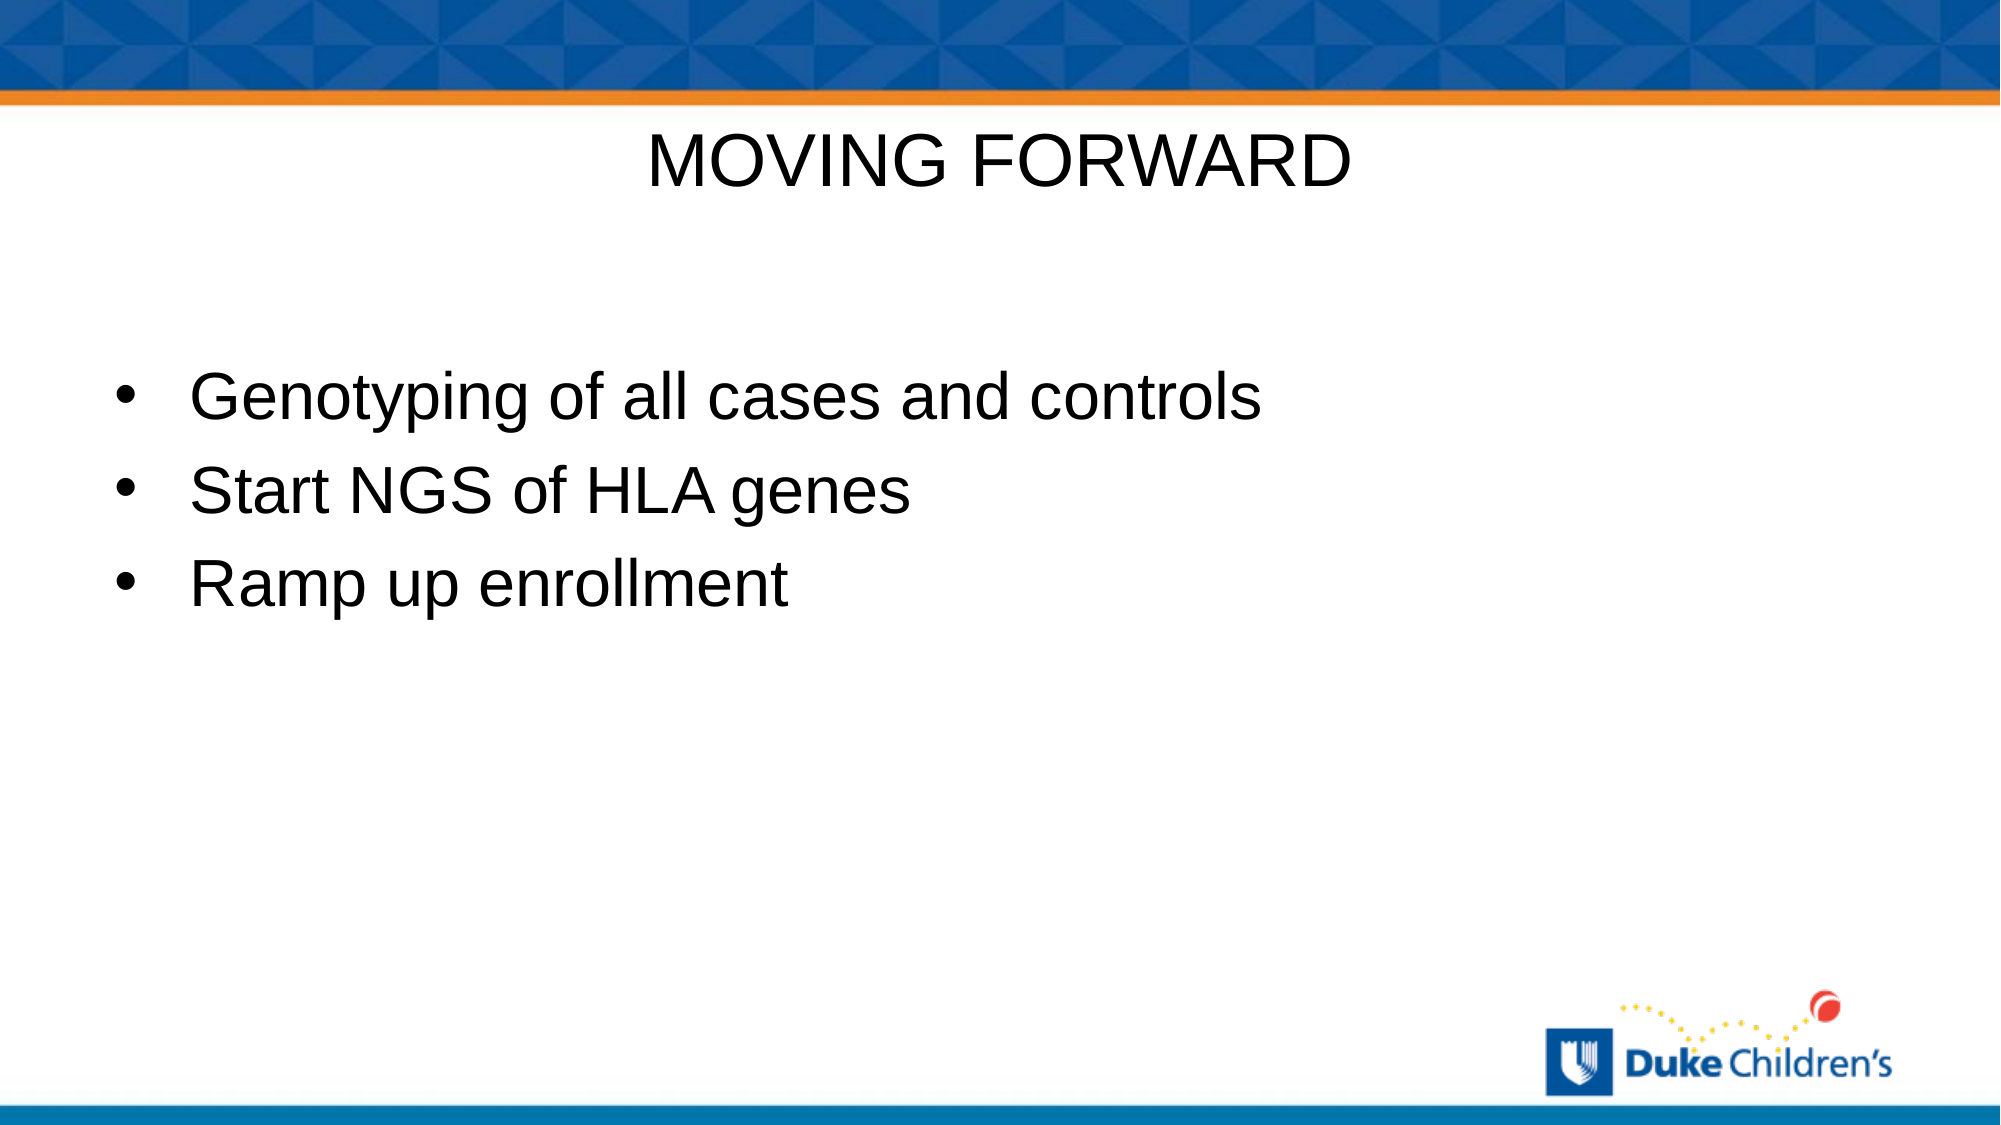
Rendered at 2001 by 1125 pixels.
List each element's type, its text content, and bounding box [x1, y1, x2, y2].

title MOVING FORWARD [99, 62, 1900, 250]
picture [0, 0, 2000, 1107]
list Genotyping of all cases and controls Start NGS of HLA genes Ramp up enrollment [99, 345, 1900, 774]
